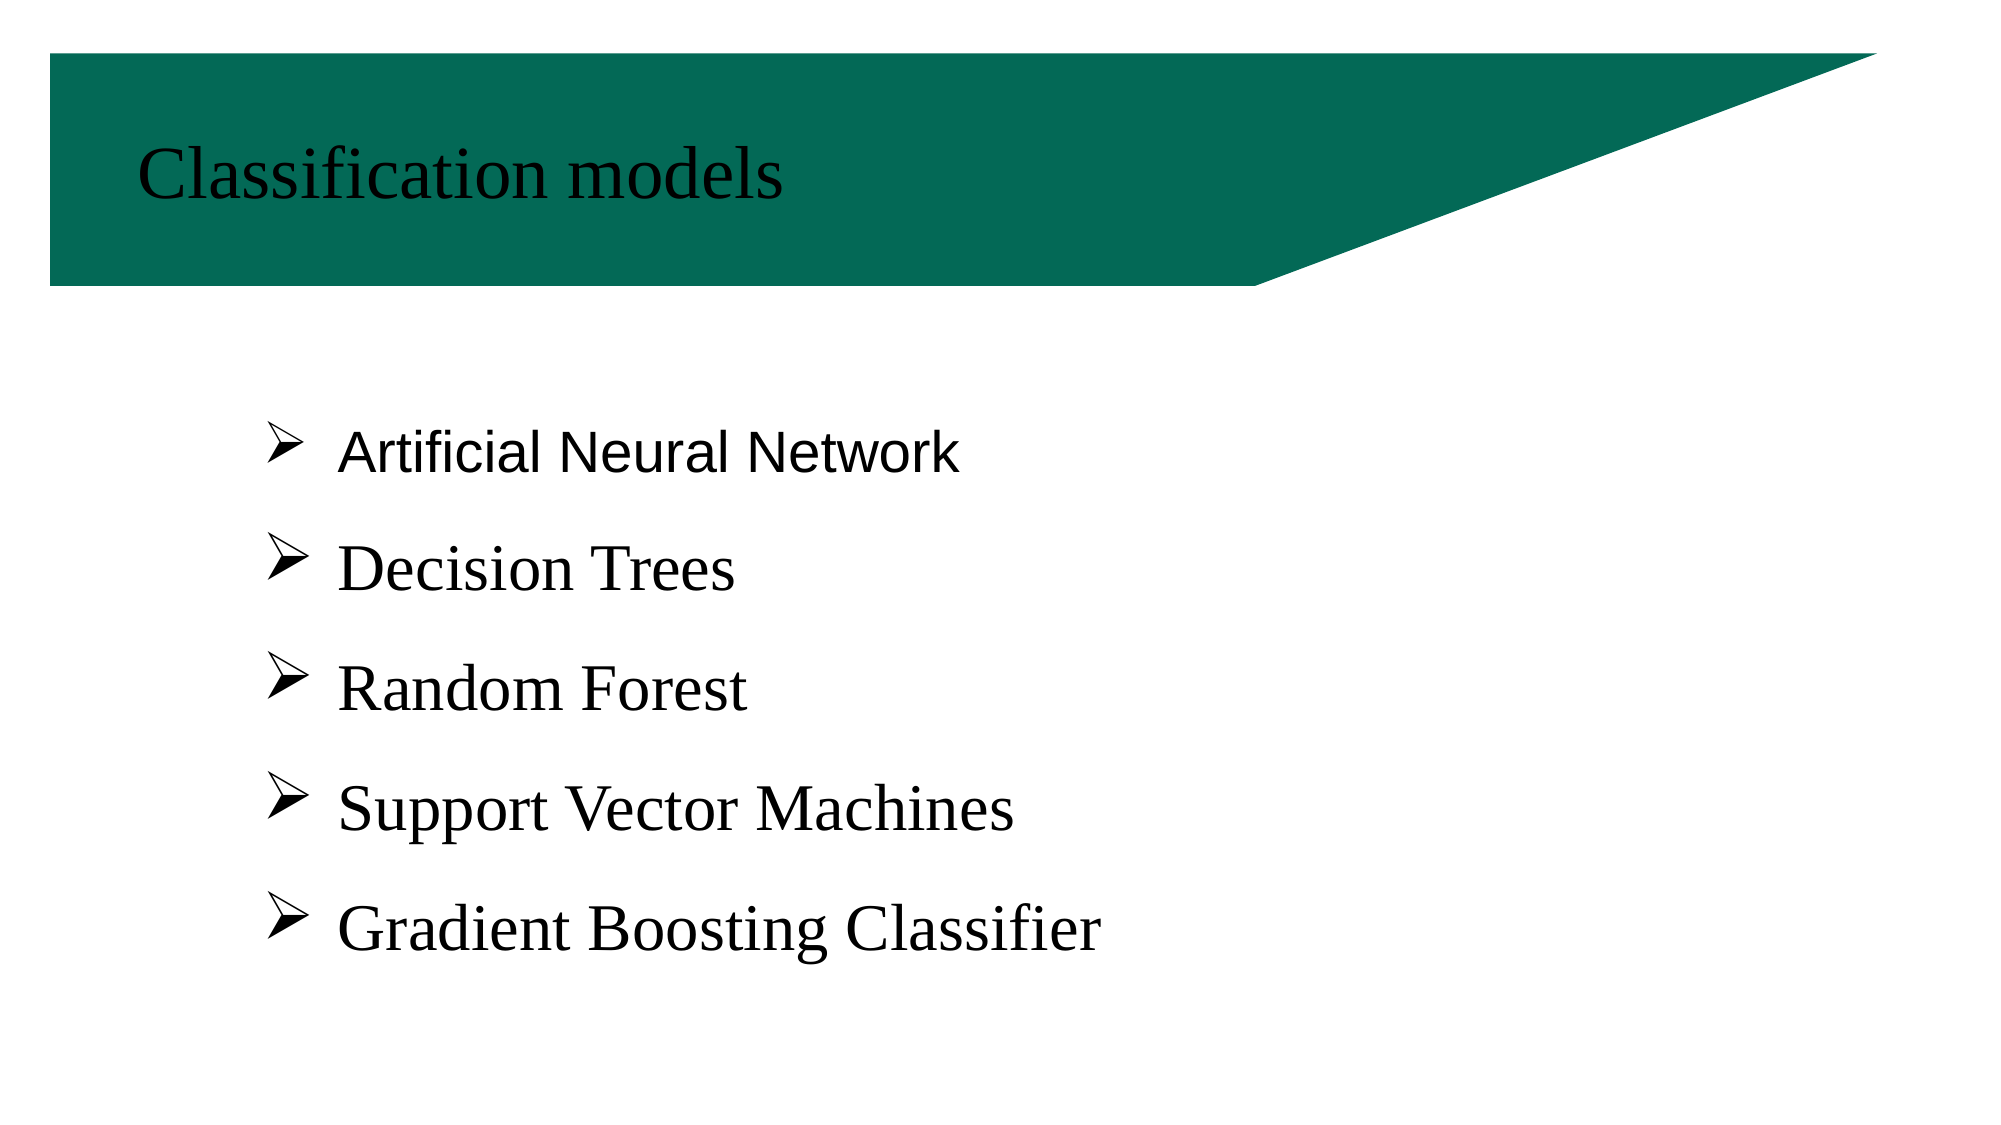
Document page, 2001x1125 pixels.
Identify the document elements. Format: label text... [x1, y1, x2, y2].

text_box Artificial Neural Network Decision Trees Random Forest Support Vector Machines Gradient Boosting Classifier [247, 371, 1470, 1047]
text_box Classification models [122, 116, 1168, 222]
text_box [50, 53, 1878, 286]
